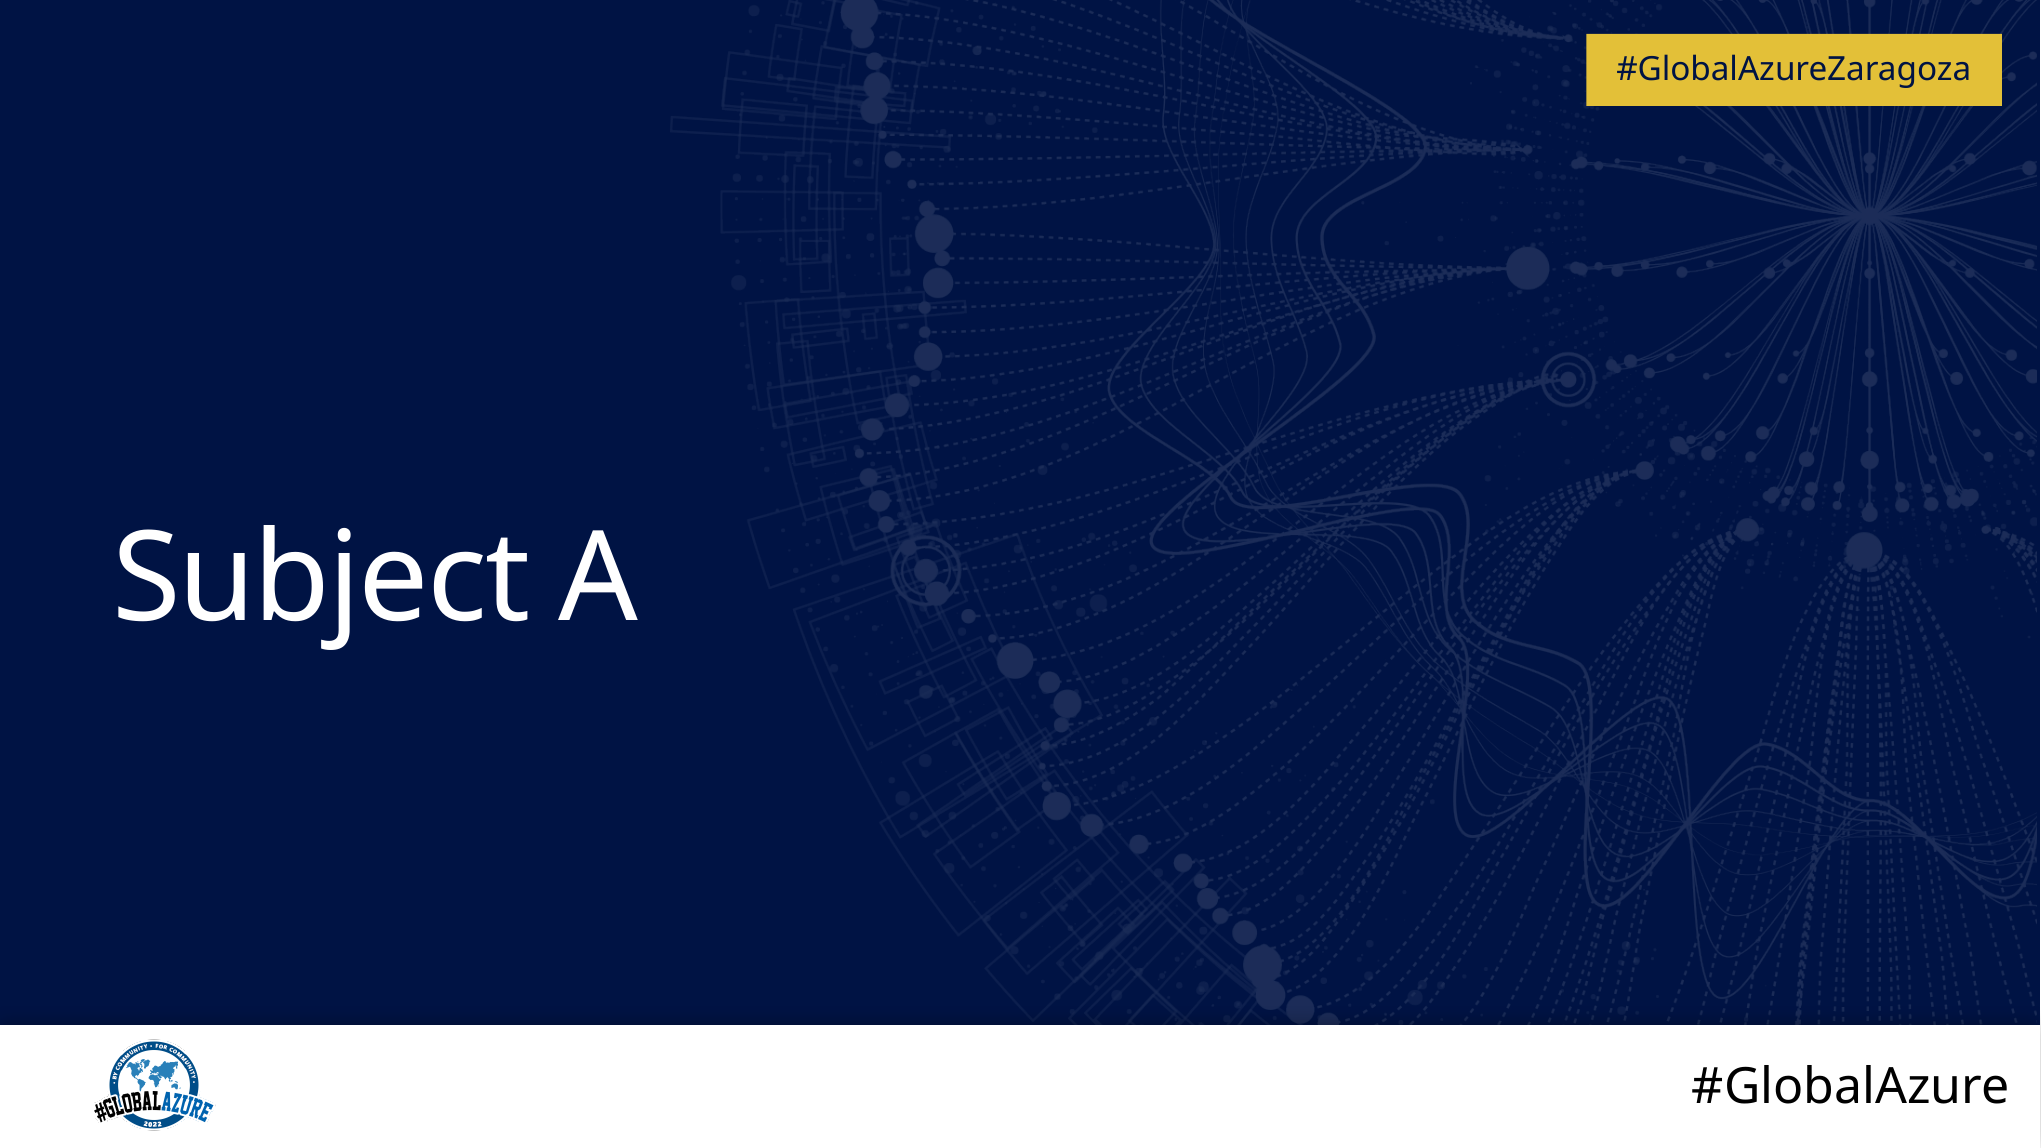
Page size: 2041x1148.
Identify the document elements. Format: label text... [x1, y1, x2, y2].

title Subject A [88, 346, 1624, 649]
picture [90, 1037, 217, 1134]
